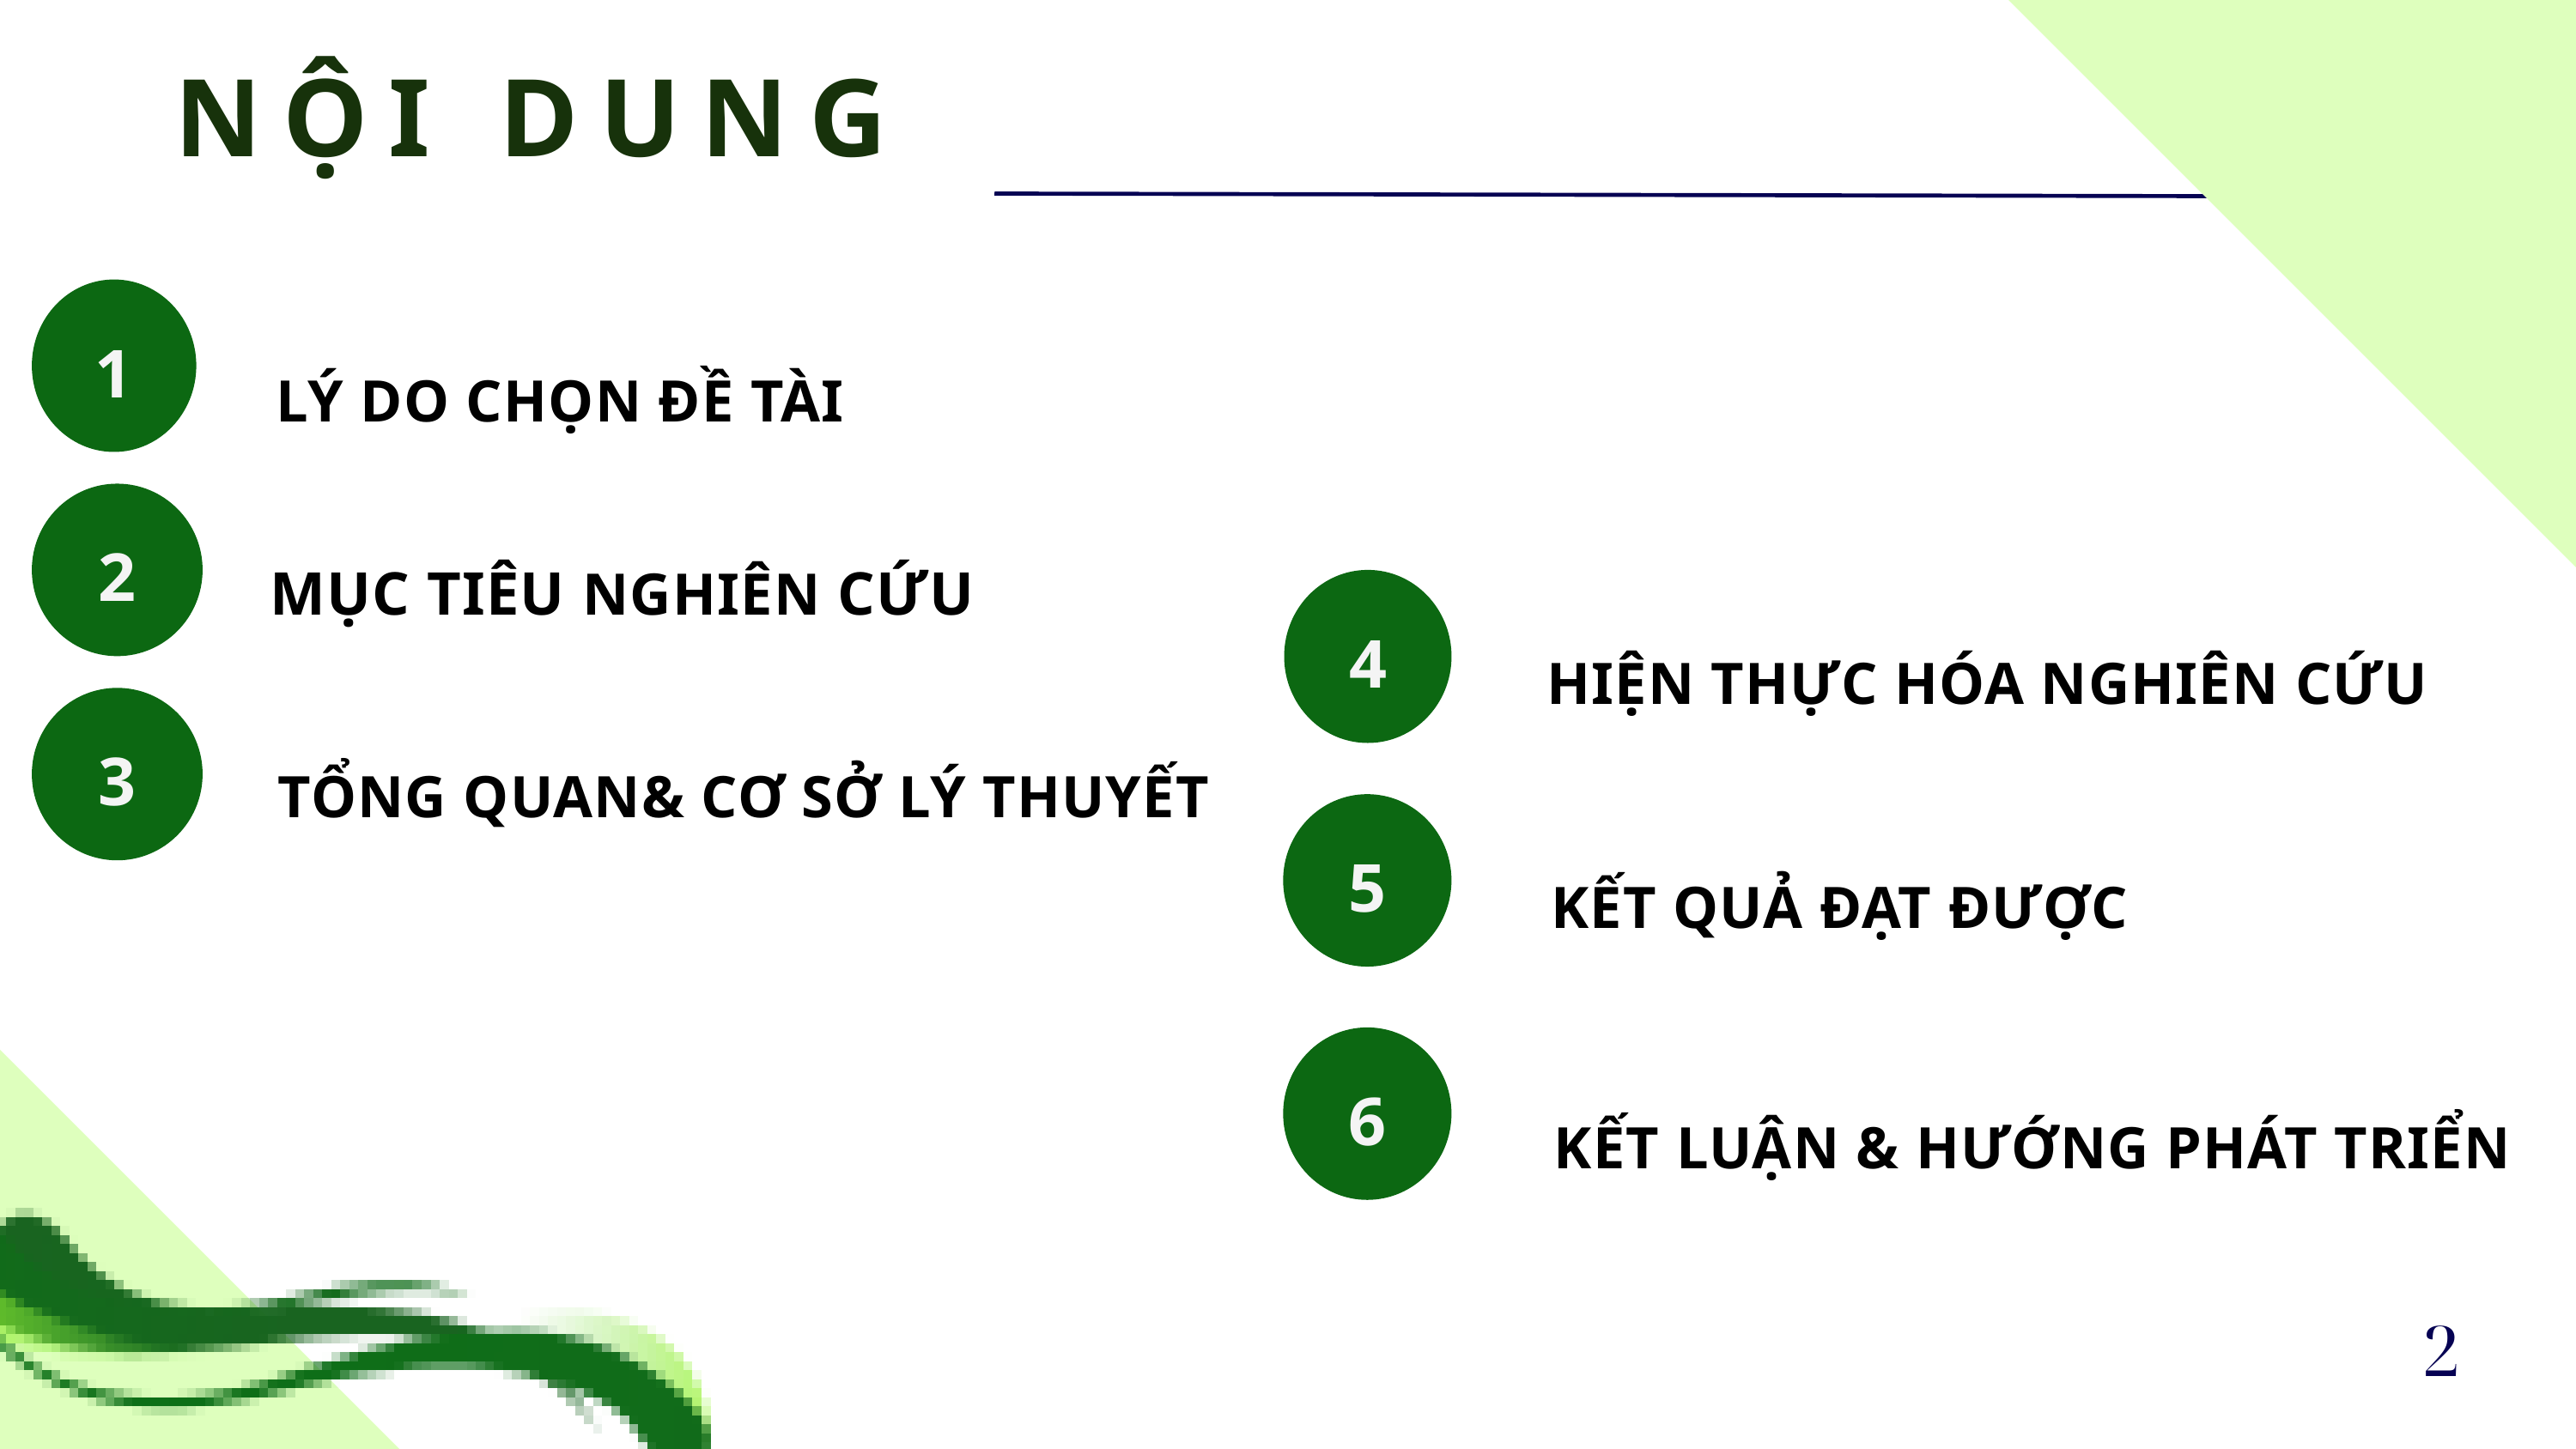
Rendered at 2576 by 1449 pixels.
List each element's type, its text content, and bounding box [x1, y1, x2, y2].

text_box KẾT QUẢ ĐẠT ĐƯỢC [1515, 839, 2165, 940]
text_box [31, 483, 204, 657]
text_box KẾT LUẬN & HƯỚNG PHÁT TRIỂN [1491, 1079, 2575, 1180]
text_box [2005, 0, 2576, 460]
text_box HIỆN THỰC HÓA NGHIÊN CỨU [1515, 615, 2462, 717]
text_box LÝ DO CHỌN ĐỀ TÀI [211, 333, 909, 433]
text_box 2 [2422, 1293, 2462, 1391]
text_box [0, 1157, 571, 1449]
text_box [1284, 569, 1452, 743]
text_box TỔNG QUAN& CƠ SỞ LÝ THUYẾT [207, 729, 1285, 829]
text_box NỘI DUNG [0, 70, 1160, 179]
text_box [31, 279, 197, 452]
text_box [1283, 1027, 1452, 1200]
text_box [0, 1127, 711, 1449]
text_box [31, 688, 204, 861]
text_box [1283, 793, 1452, 967]
text_box MỤC TIÊU NGHIÊN CỨU [221, 525, 1024, 627]
